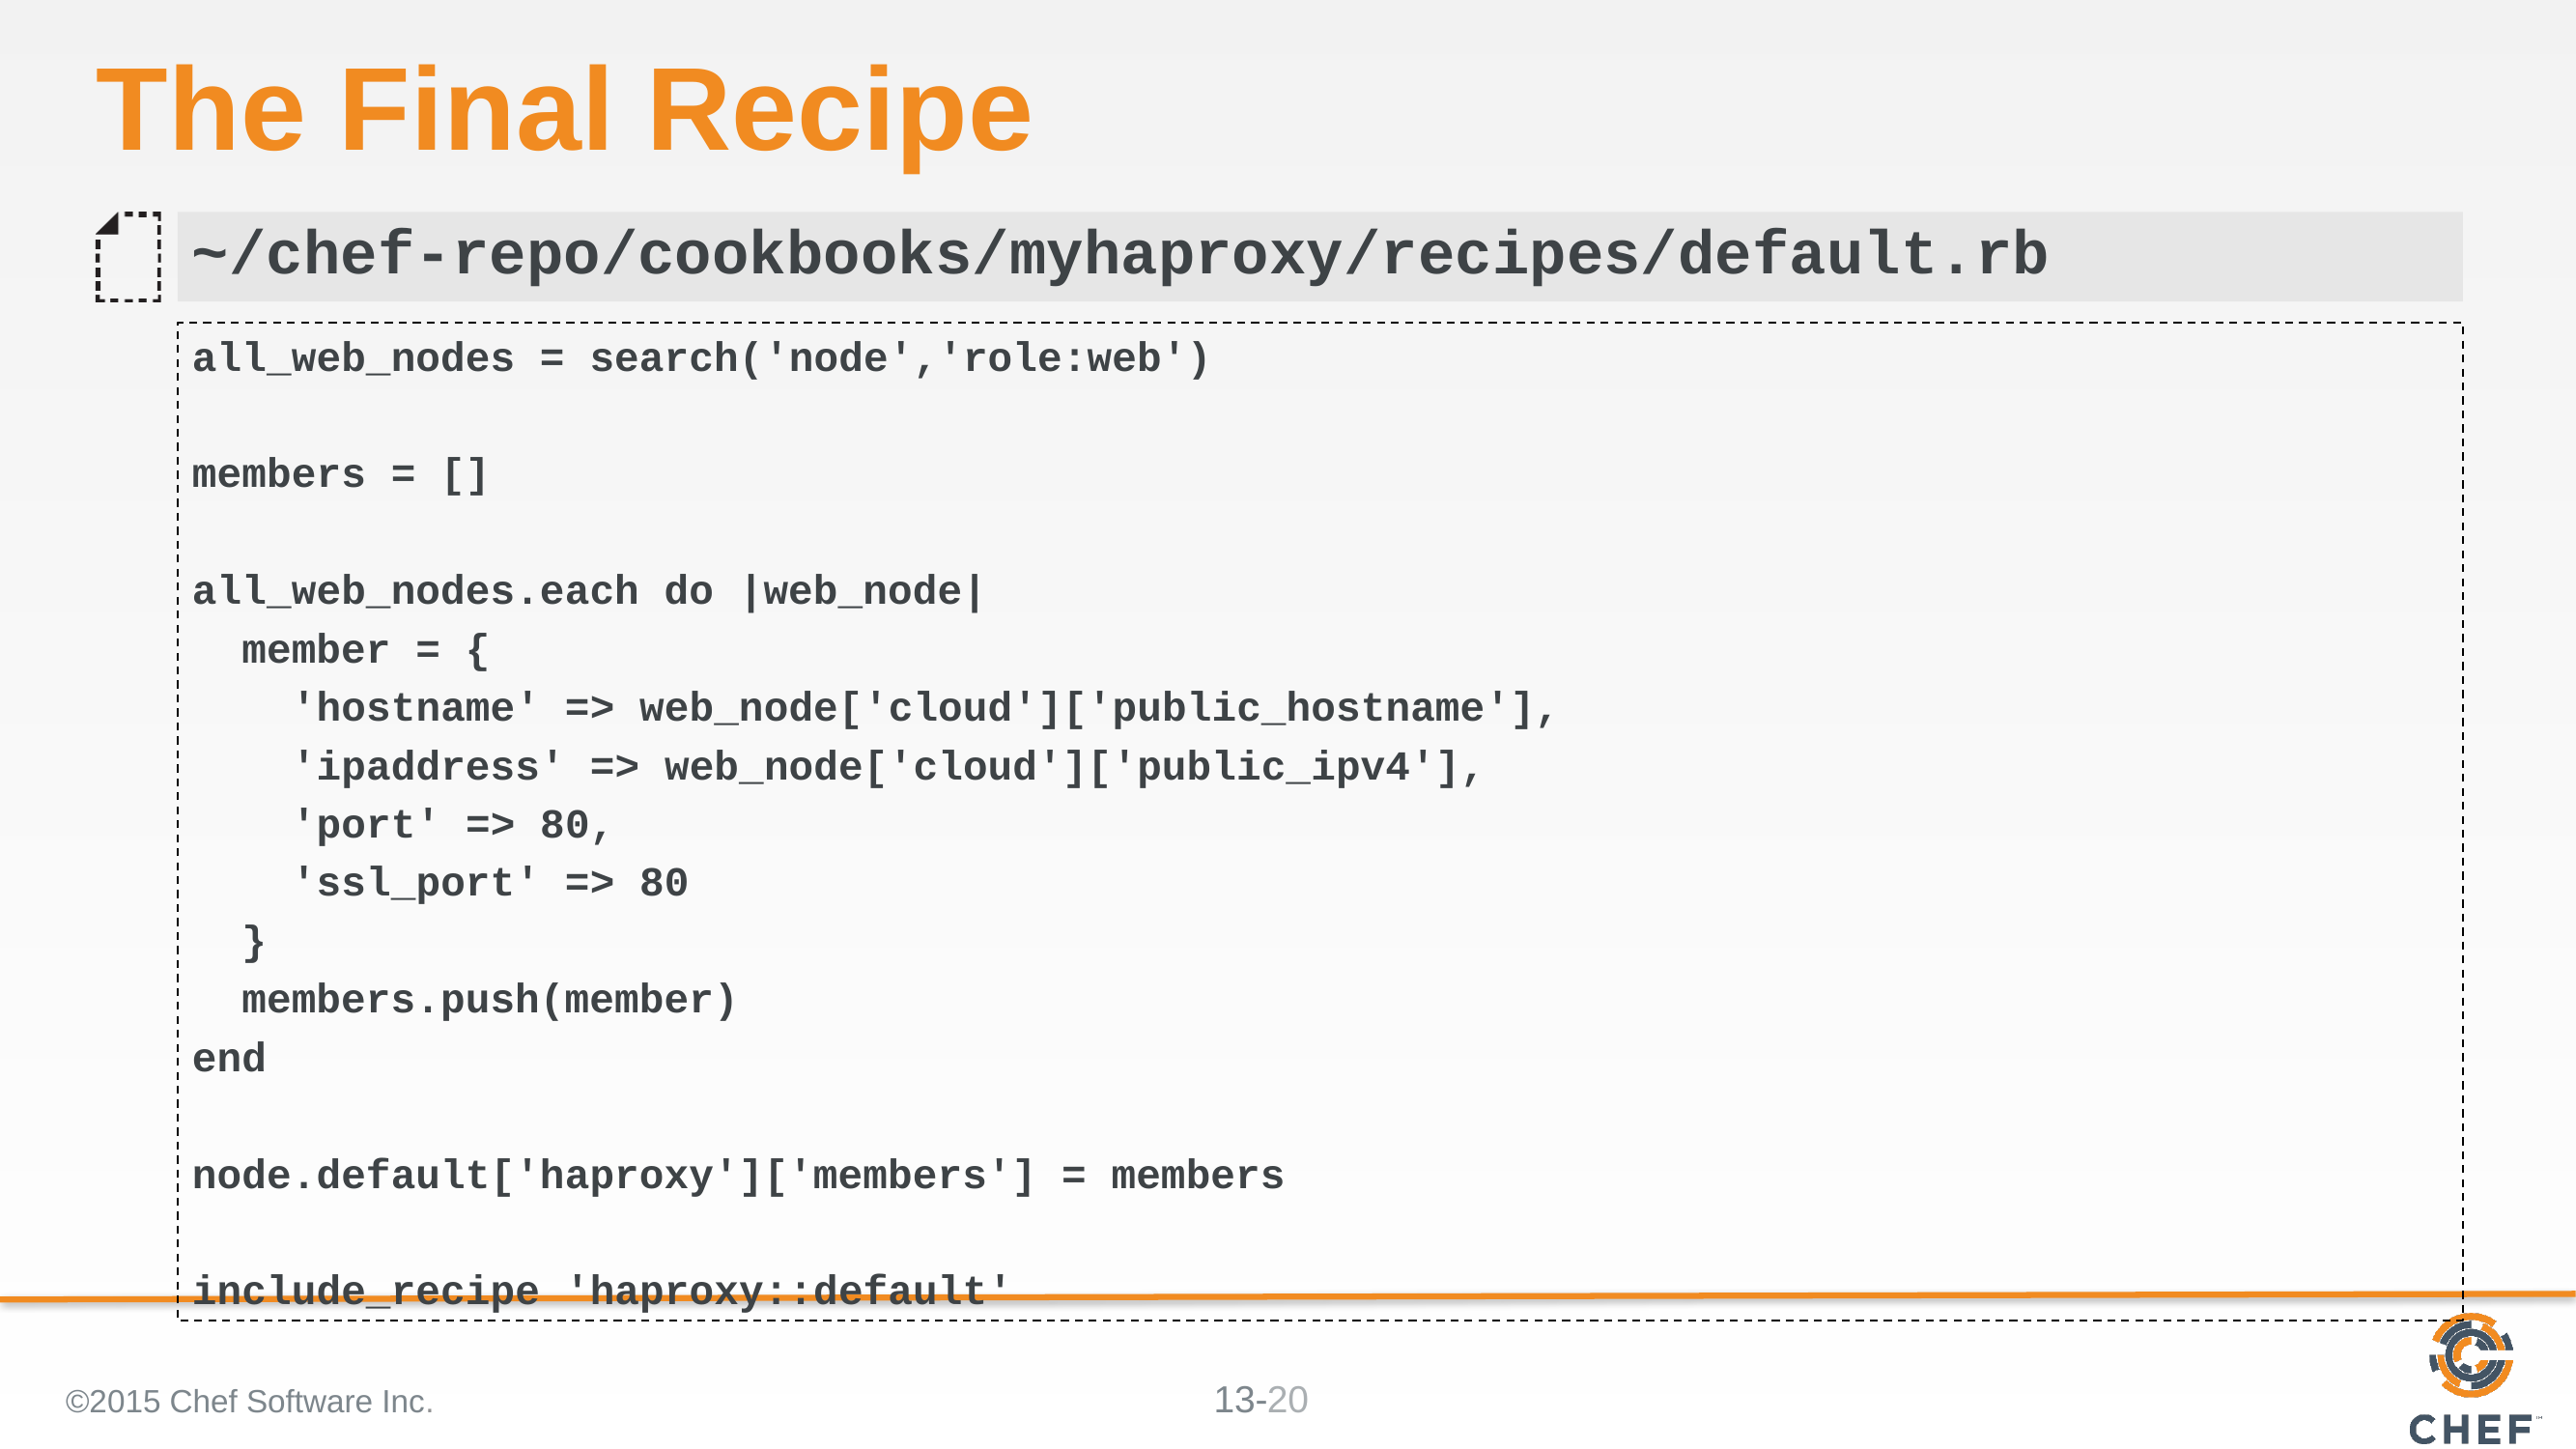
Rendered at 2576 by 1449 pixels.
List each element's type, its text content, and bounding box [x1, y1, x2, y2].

picture [2399, 1297, 2550, 1449]
title The Final Recipe [96, 48, 2463, 180]
footer ©2015 Chef Software Inc. [51, 1359, 952, 1440]
list ~/chef-repo/cookbooks/myhaproxy/recipes/default.rb [177, 212, 2463, 302]
slide_number 20 [998, 1359, 1578, 1437]
list all_web_nodes = search('node','role:web') members = [] all_web_nodes.each do |web_node| member = { 'hostname' => web_node['cloud']['public_hostname'], 'ipaddress' => web_node['cloud']['public_ipv4'], 'port' => 80, 'ssl_port' => 80 } members.push(member) end node.default['haproxy']['members'] = members include_recipe 'haproxy::default' [177, 322, 2464, 1321]
